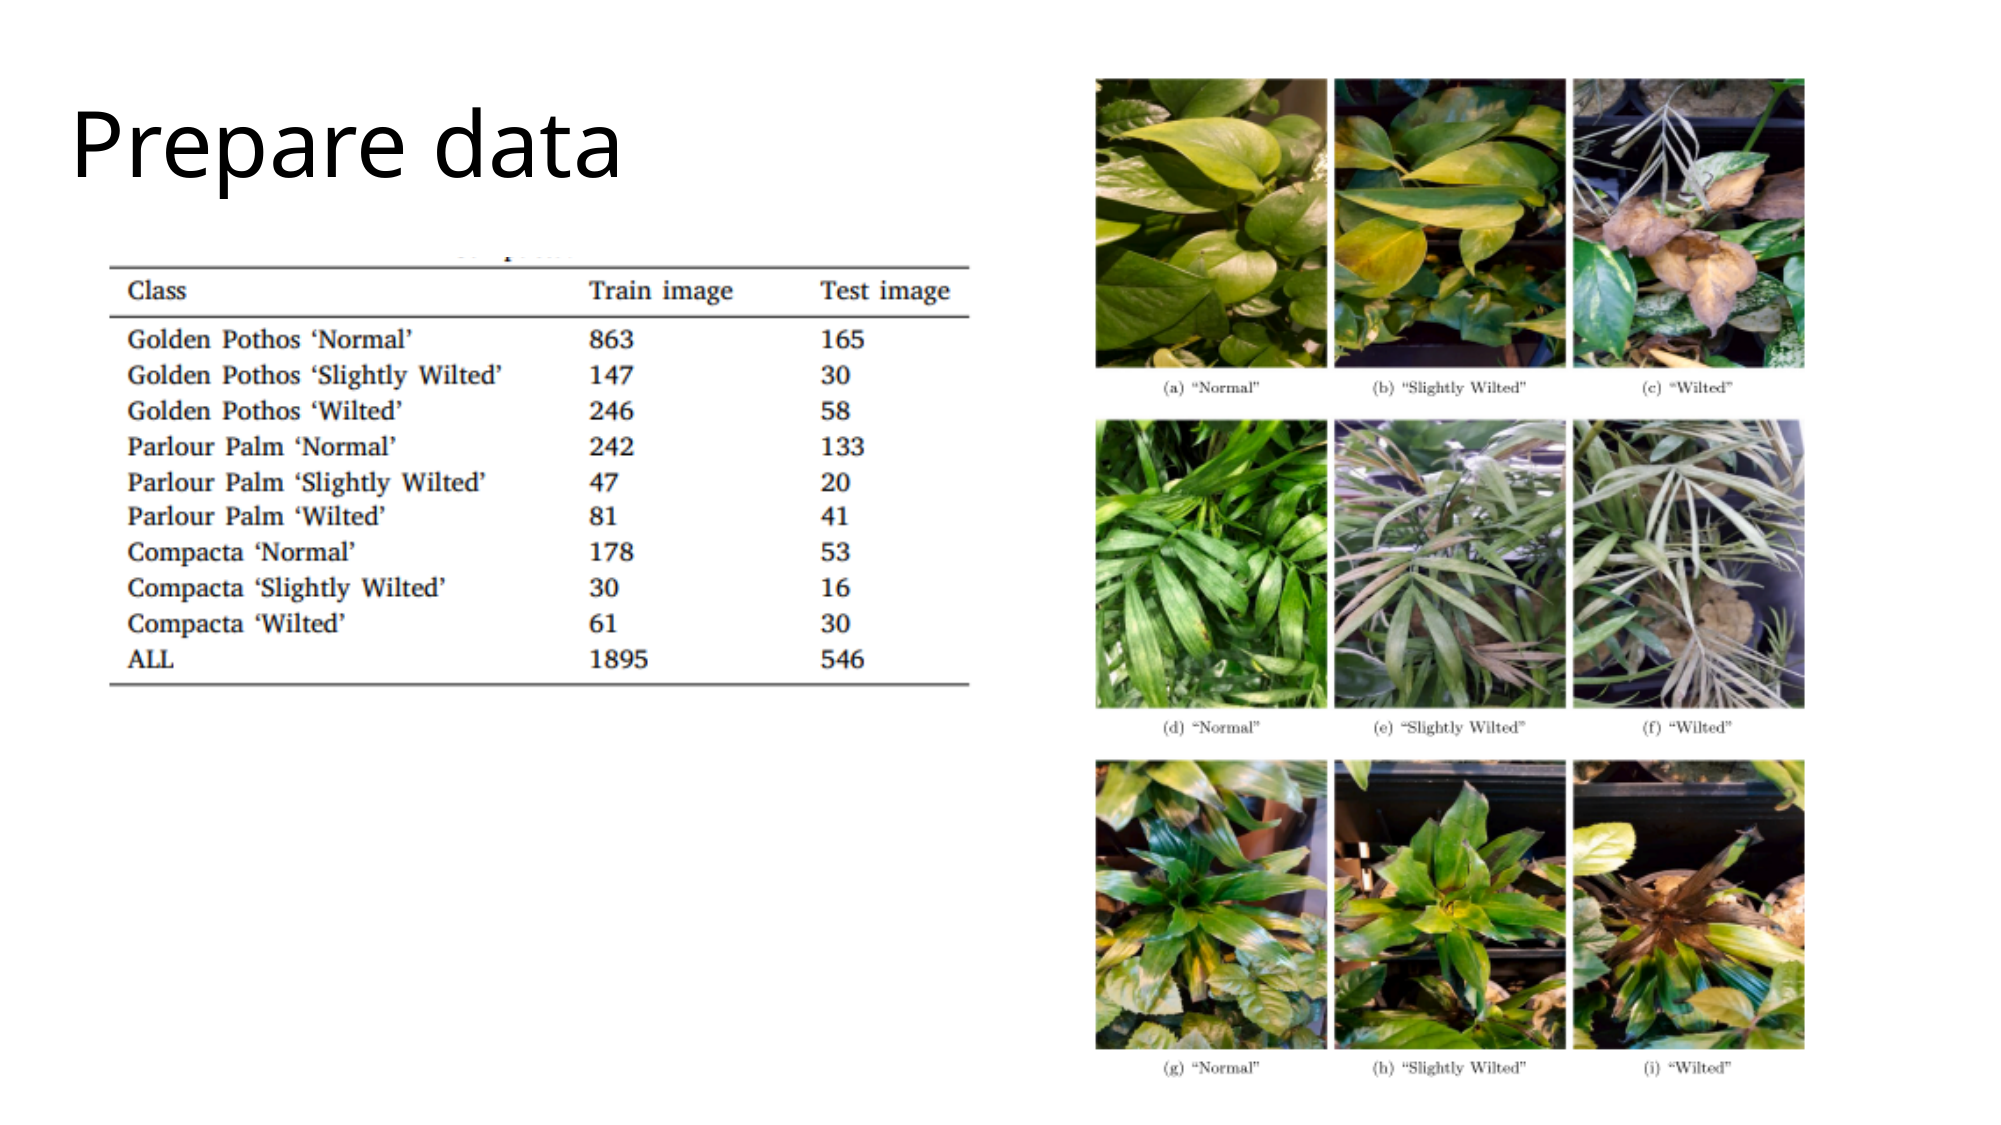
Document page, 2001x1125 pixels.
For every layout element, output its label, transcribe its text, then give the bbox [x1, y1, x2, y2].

picture [54, 257, 1010, 701]
title Prepare data [54, 89, 1070, 208]
picture [1070, 58, 1822, 1088]
